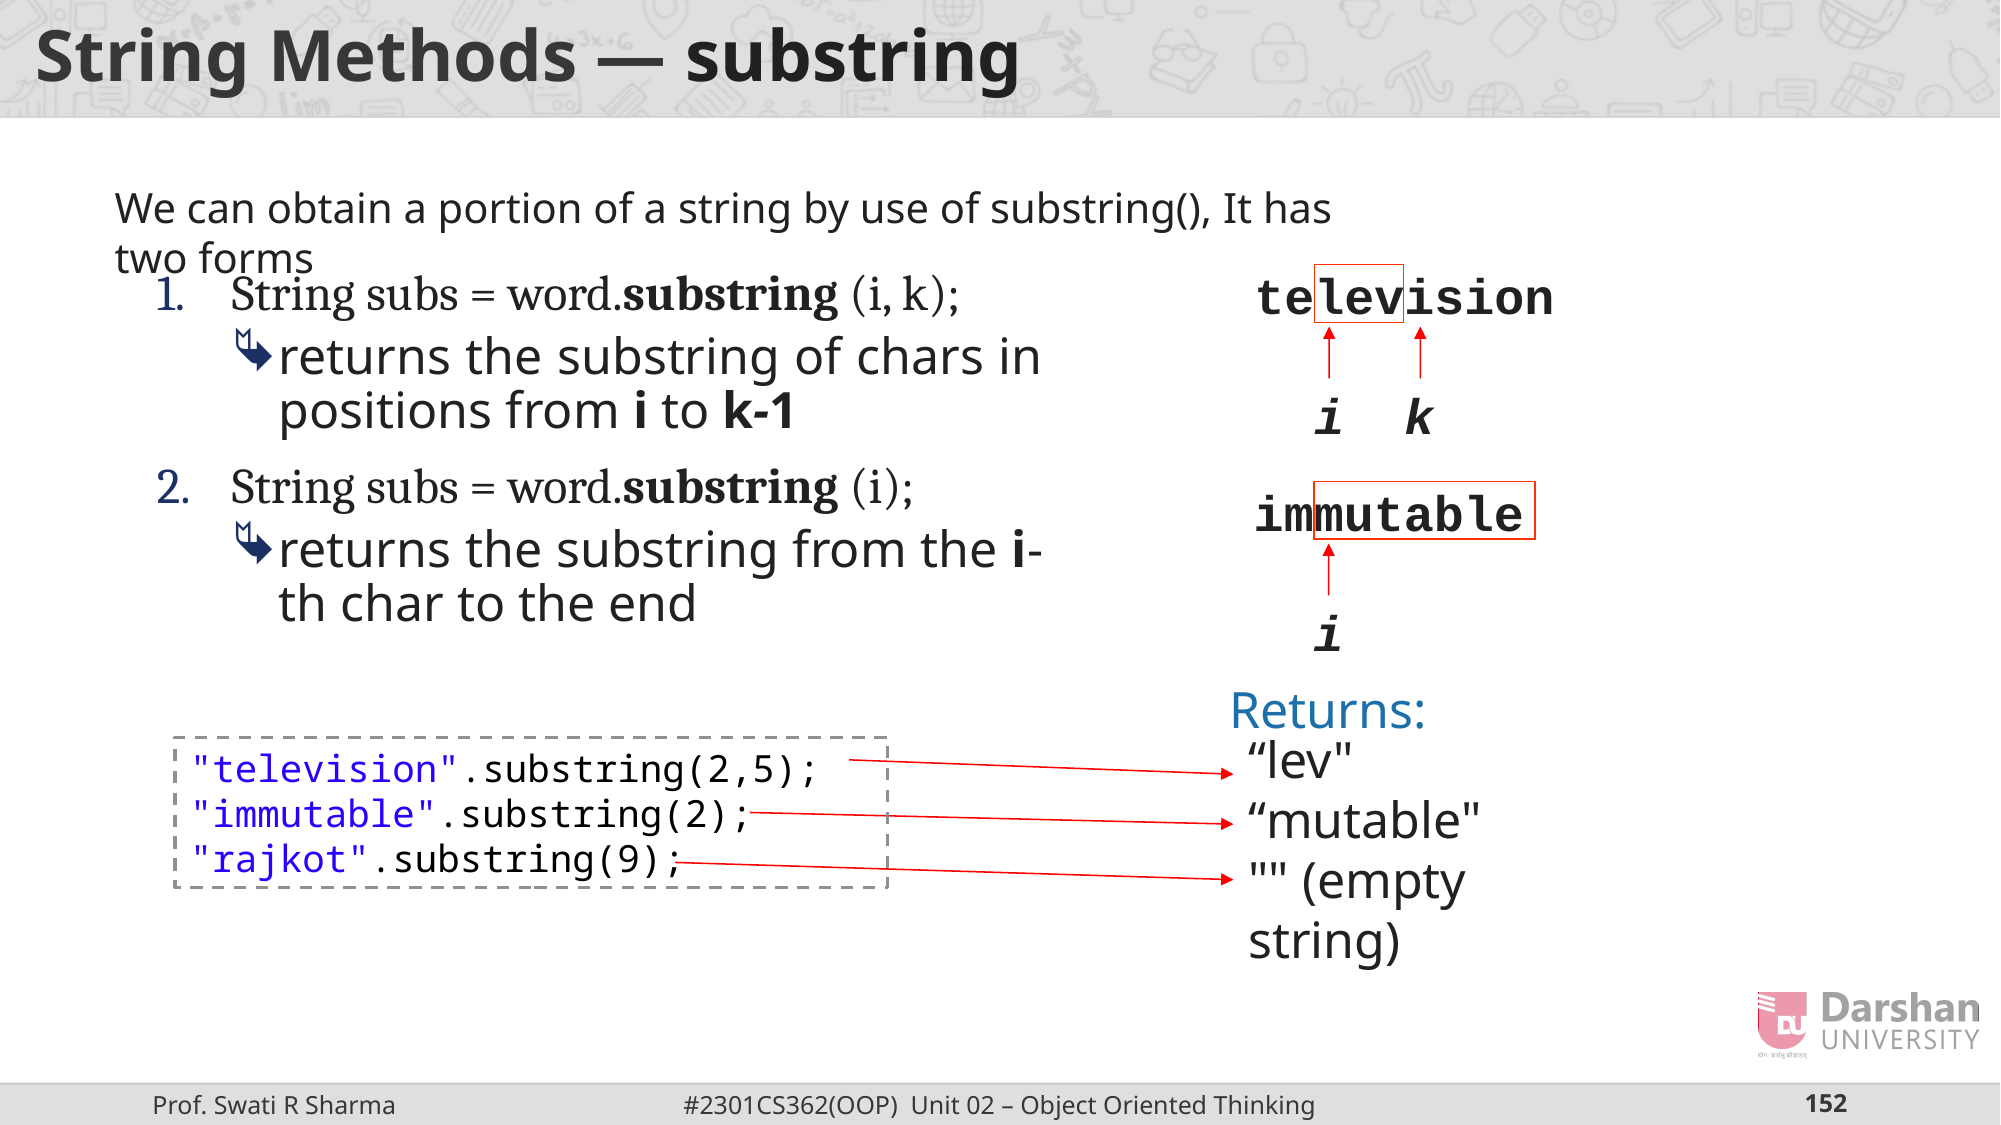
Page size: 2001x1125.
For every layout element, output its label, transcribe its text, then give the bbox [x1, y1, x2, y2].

text_box [1414, 326, 1427, 379]
text_box [1322, 543, 1335, 596]
text_box "television".substring(2,5); "immutable".substring(2); "rajkot".substring(9); [174, 737, 888, 888]
list String subs = word.substring (i, k); returns the substring of chars in positions from i to k-1 String subs = word.substring (i); returns the substring from the i-th char to the end [141, 290, 1058, 682]
title String Methods — substring [0, 0, 2000, 117]
text_box Returns: [1209, 671, 1448, 746]
text_box [1323, 326, 1336, 379]
text_box [1314, 264, 1404, 323]
text_box We can obtain a portion of a string by use of substring(), It has two forms [99, 174, 1386, 290]
text_box [1313, 481, 1536, 540]
title Declaring an Object [1758, 992, 1979, 1059]
text_box [888, 815, 1234, 831]
text_box [888, 761, 1234, 780]
text_box immutable i [1209, 474, 1573, 670]
text_box [888, 868, 1234, 886]
text_box “lev" “mutable" "" (empty string) [1233, 721, 1642, 977]
text_box television i k [1209, 257, 1574, 453]
